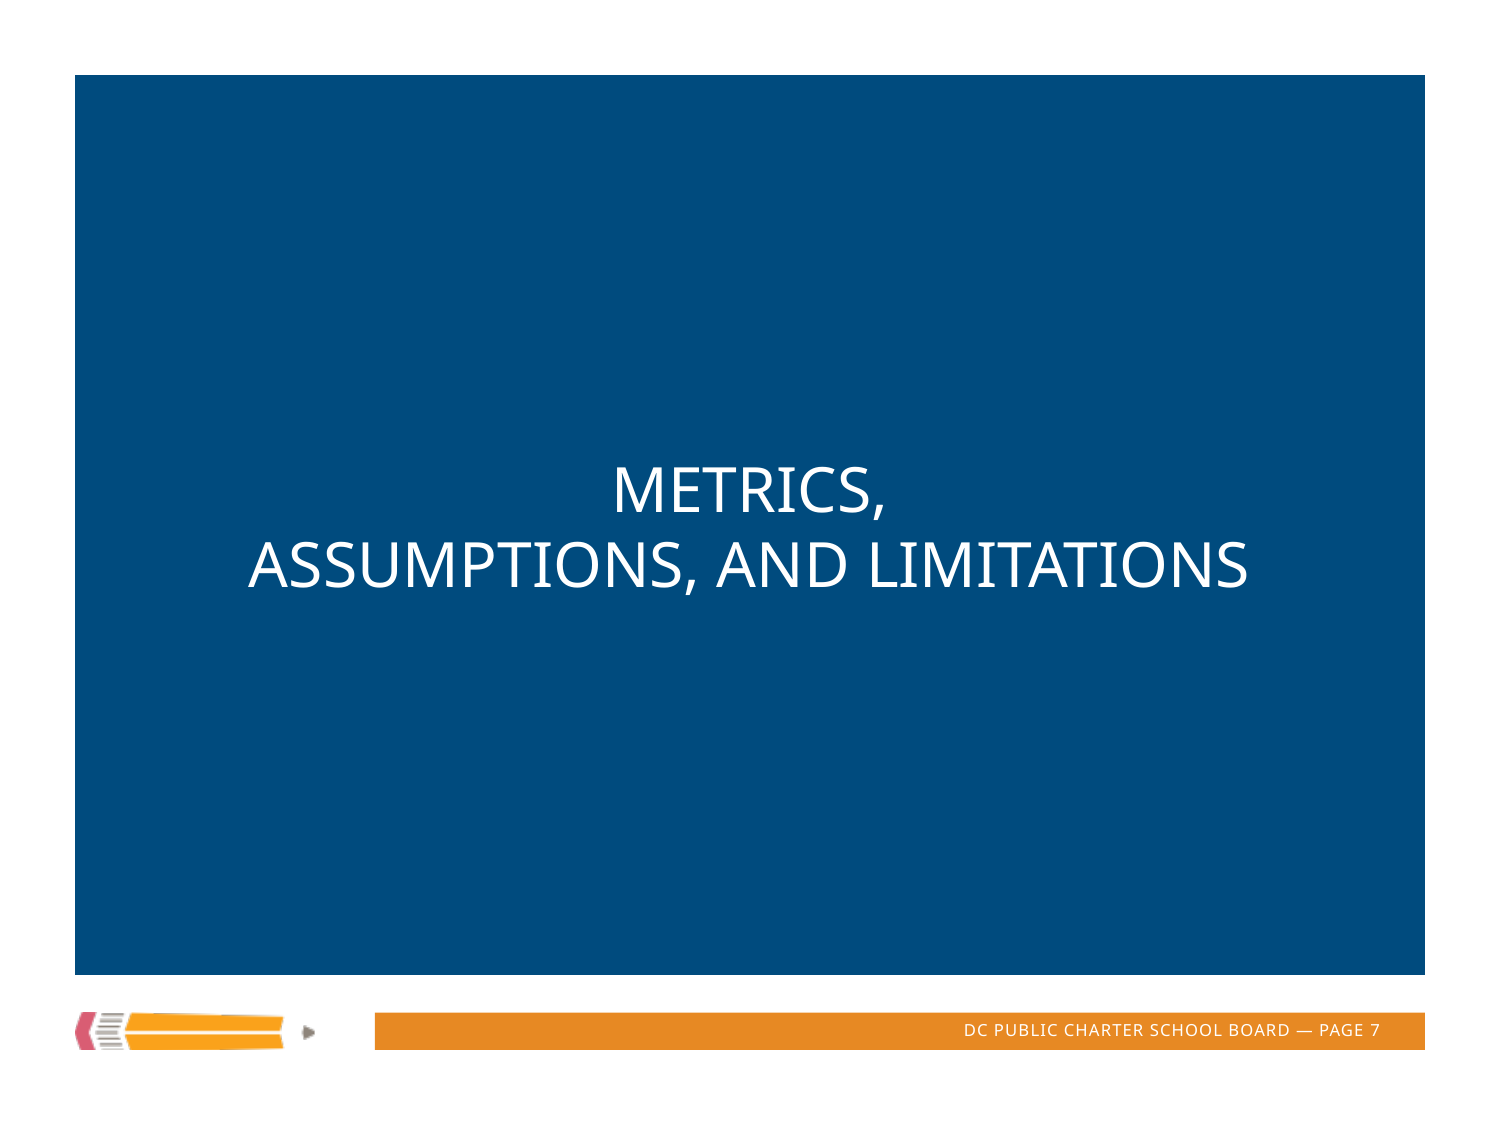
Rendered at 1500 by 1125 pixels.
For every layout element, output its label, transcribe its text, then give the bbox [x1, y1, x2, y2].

title Metrics, Assumptions, and limitations [75, 75, 1425, 975]
